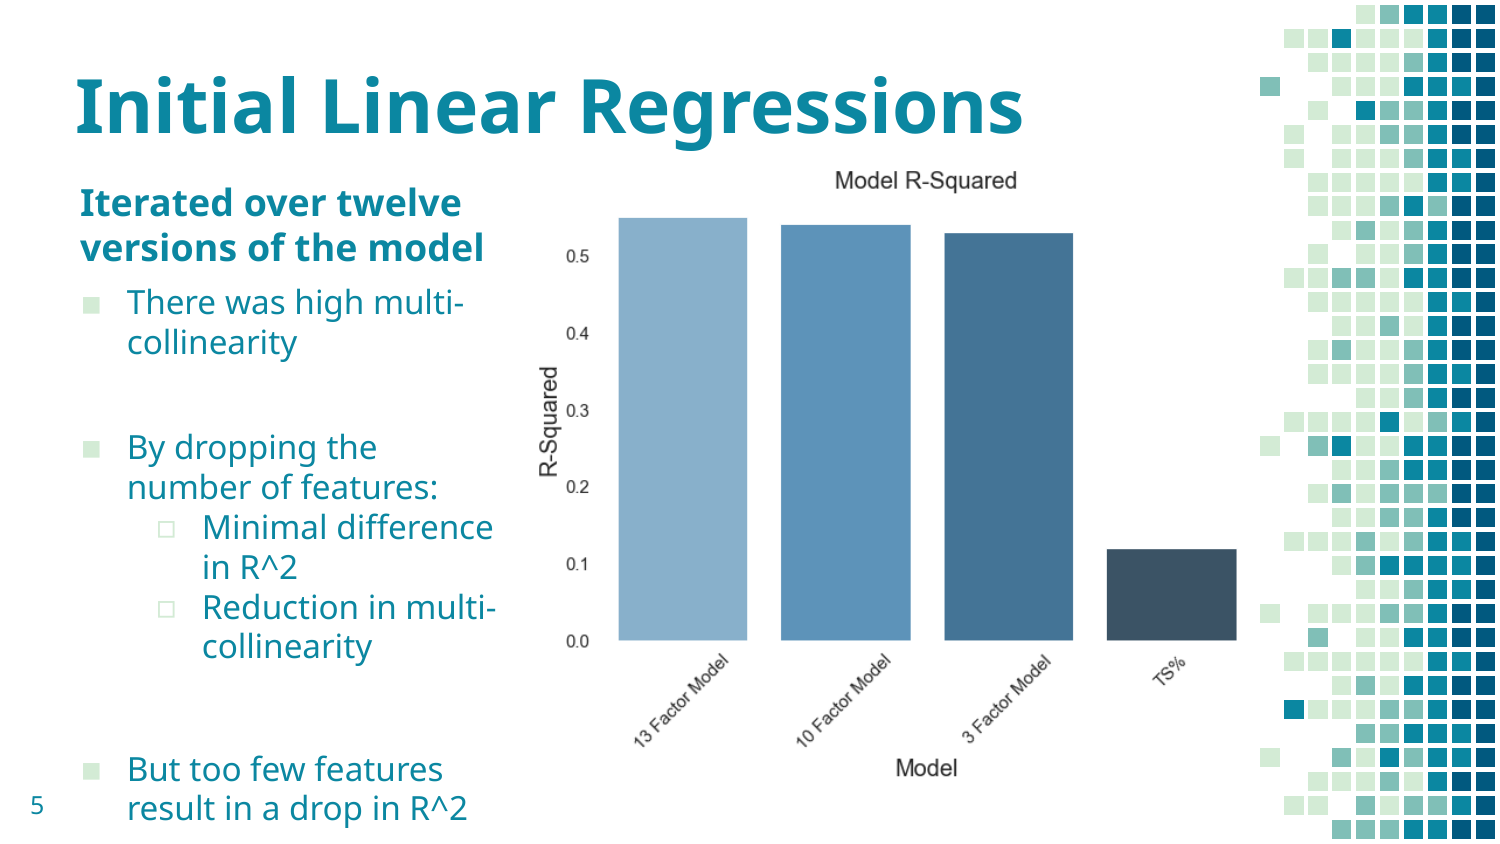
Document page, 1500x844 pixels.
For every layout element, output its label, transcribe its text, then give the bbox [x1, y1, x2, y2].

title Initial Linear Regressions [60, 23, 1170, 164]
picture [530, 163, 1260, 789]
slide_number 5 [15, 774, 105, 839]
list Iterated over twelve versions of the model There was high multi-collinearity By dropping the number of features: Minimal difference in R^2 Reduction in multi-collinearity But too few features result in a drop in R^2 [64, 164, 526, 788]
